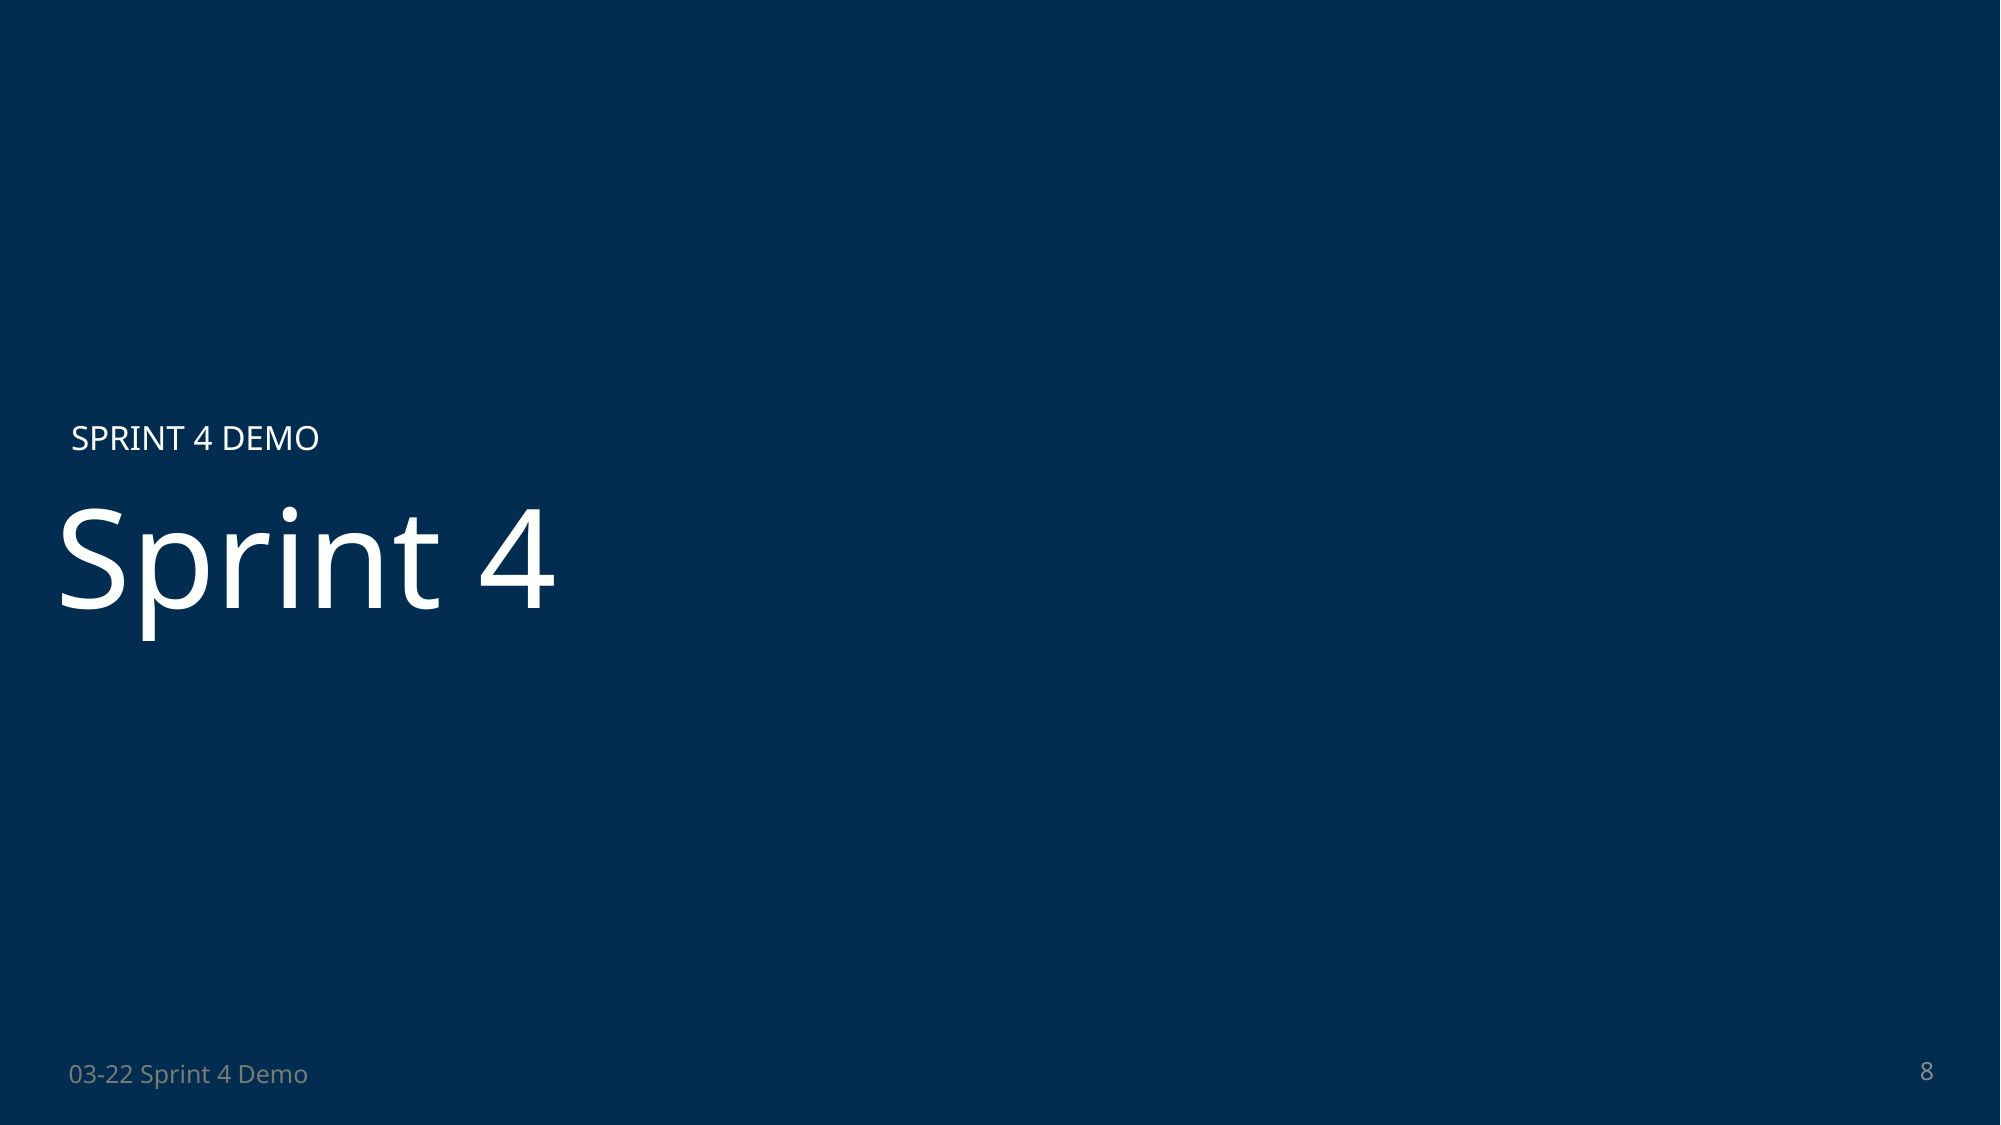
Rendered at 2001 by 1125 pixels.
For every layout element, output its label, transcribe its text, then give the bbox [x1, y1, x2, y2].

slide_number 8 [1882, 1042, 1949, 1103]
list SPRINT 4 DEMO [56, 413, 753, 475]
text_box 03-22 Sprint 4 Demo [68, 1051, 516, 1097]
title Sprint 4 [40, 482, 1232, 750]
